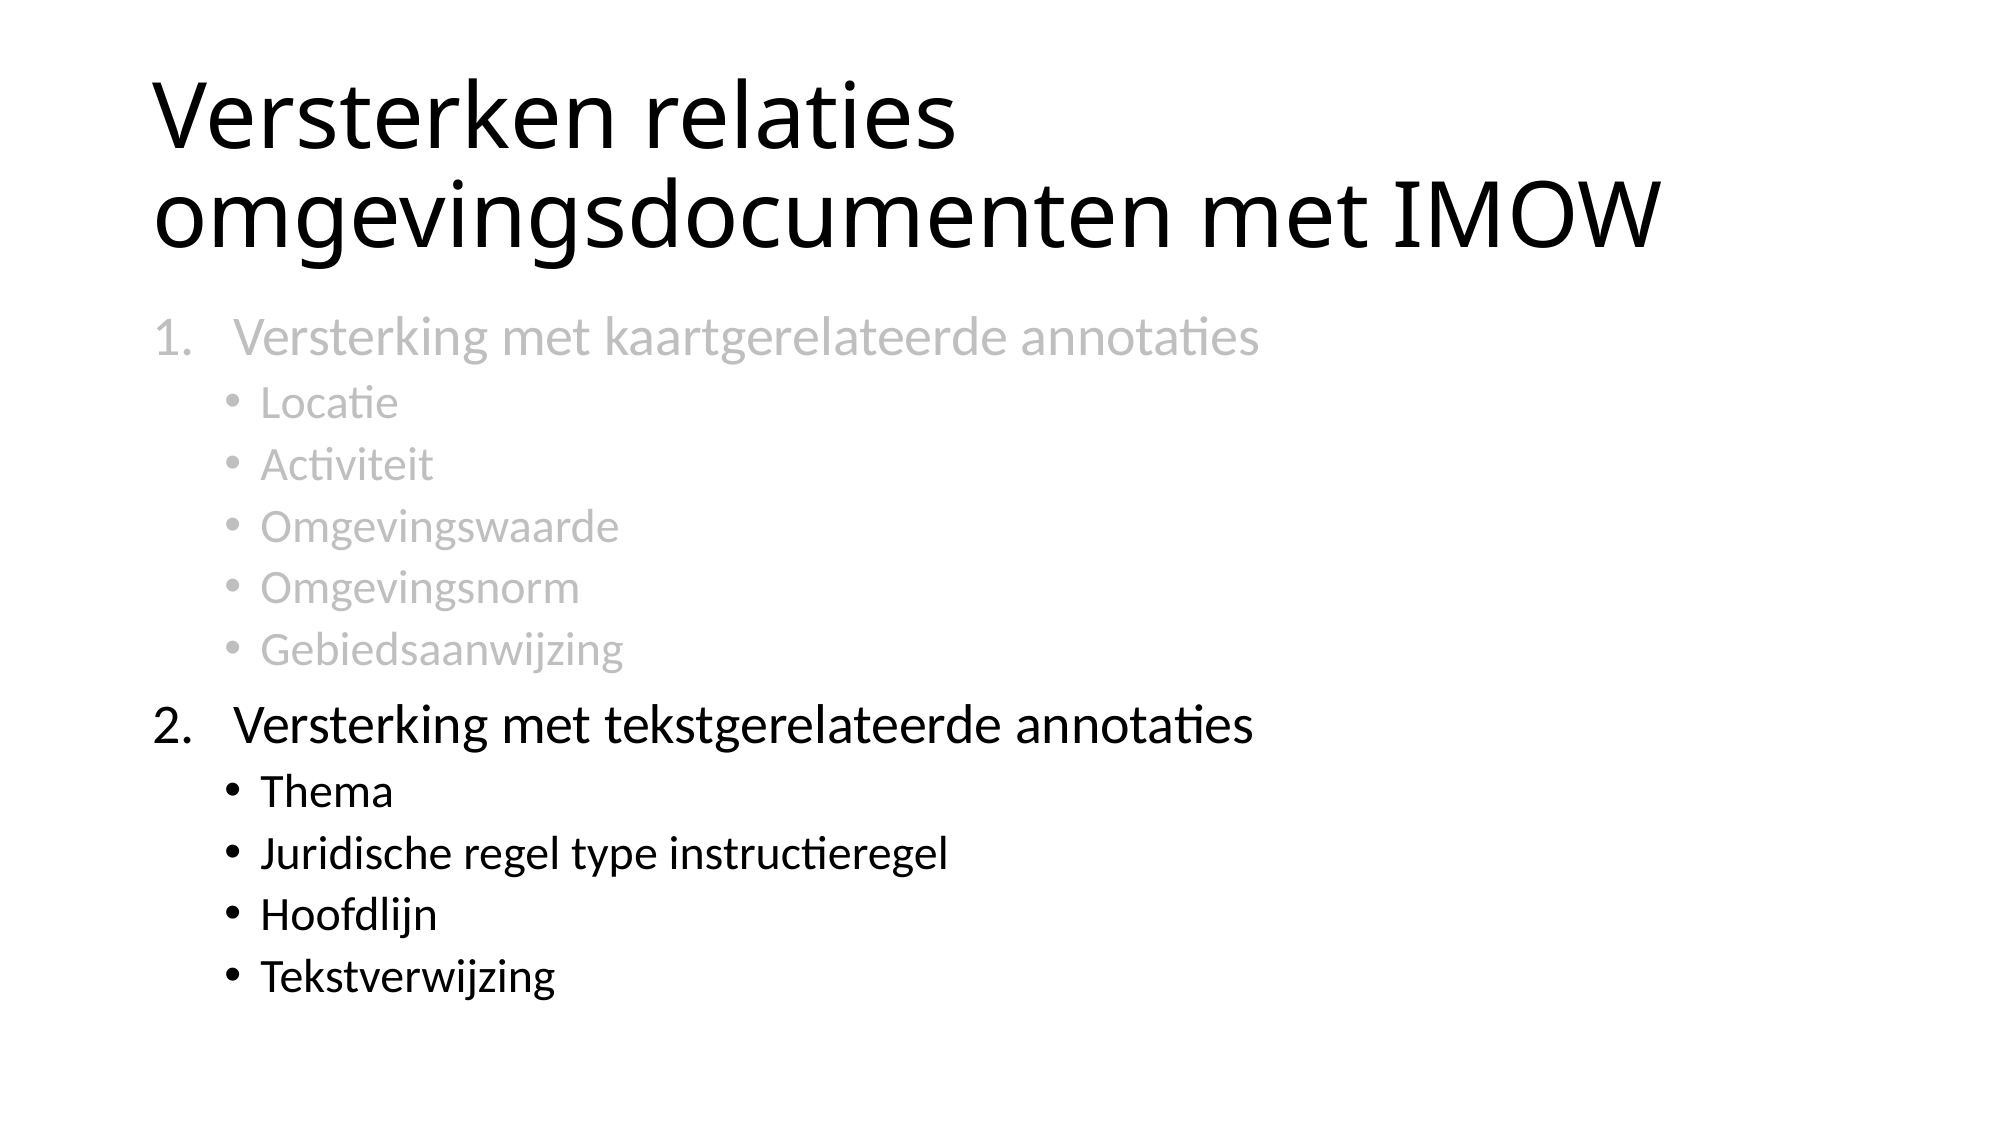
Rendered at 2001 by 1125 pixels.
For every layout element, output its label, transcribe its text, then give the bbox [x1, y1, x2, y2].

list Versterking met kaartgerelateerde annotaties Locatie Activiteit Omgevingswaarde Omgevingsnorm Gebiedsaanwijzing Versterking met tekstgerelateerde annotaties Thema Juridische regel type instructieregel Hoofdlijn Tekstverwijzing [137, 299, 1863, 1014]
title Versterken relaties omgevingsdocumenten met IMOW [137, 59, 1863, 278]
